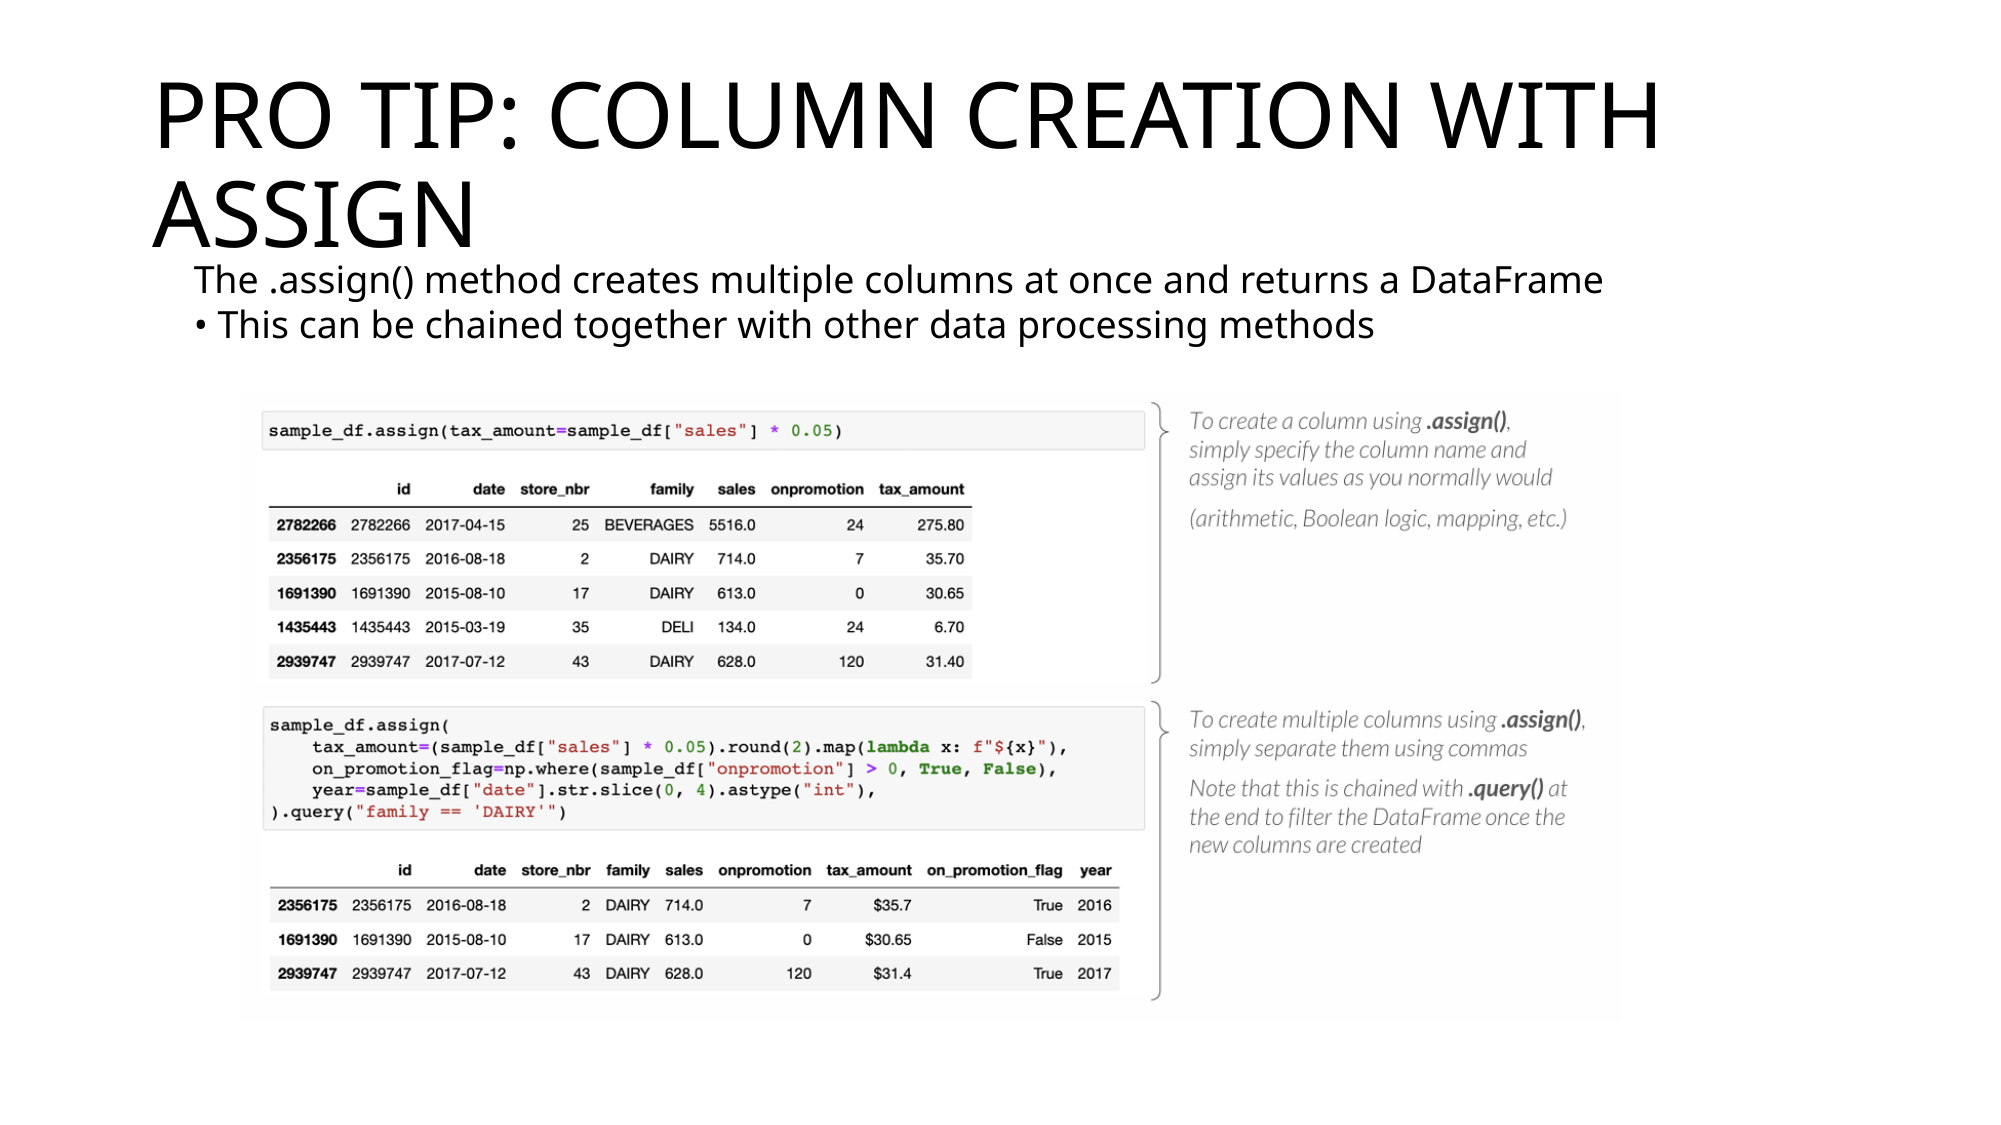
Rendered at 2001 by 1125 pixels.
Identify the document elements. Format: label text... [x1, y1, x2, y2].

text_box The .assign() method creates multiple columns at once and returns a DataFrame • This can be chained together with other data processing methods [178, 248, 1633, 354]
picture [238, 391, 1620, 1022]
title PRO TIP: COLUMN CREATION WITH ASSIGN [137, 59, 1863, 278]
